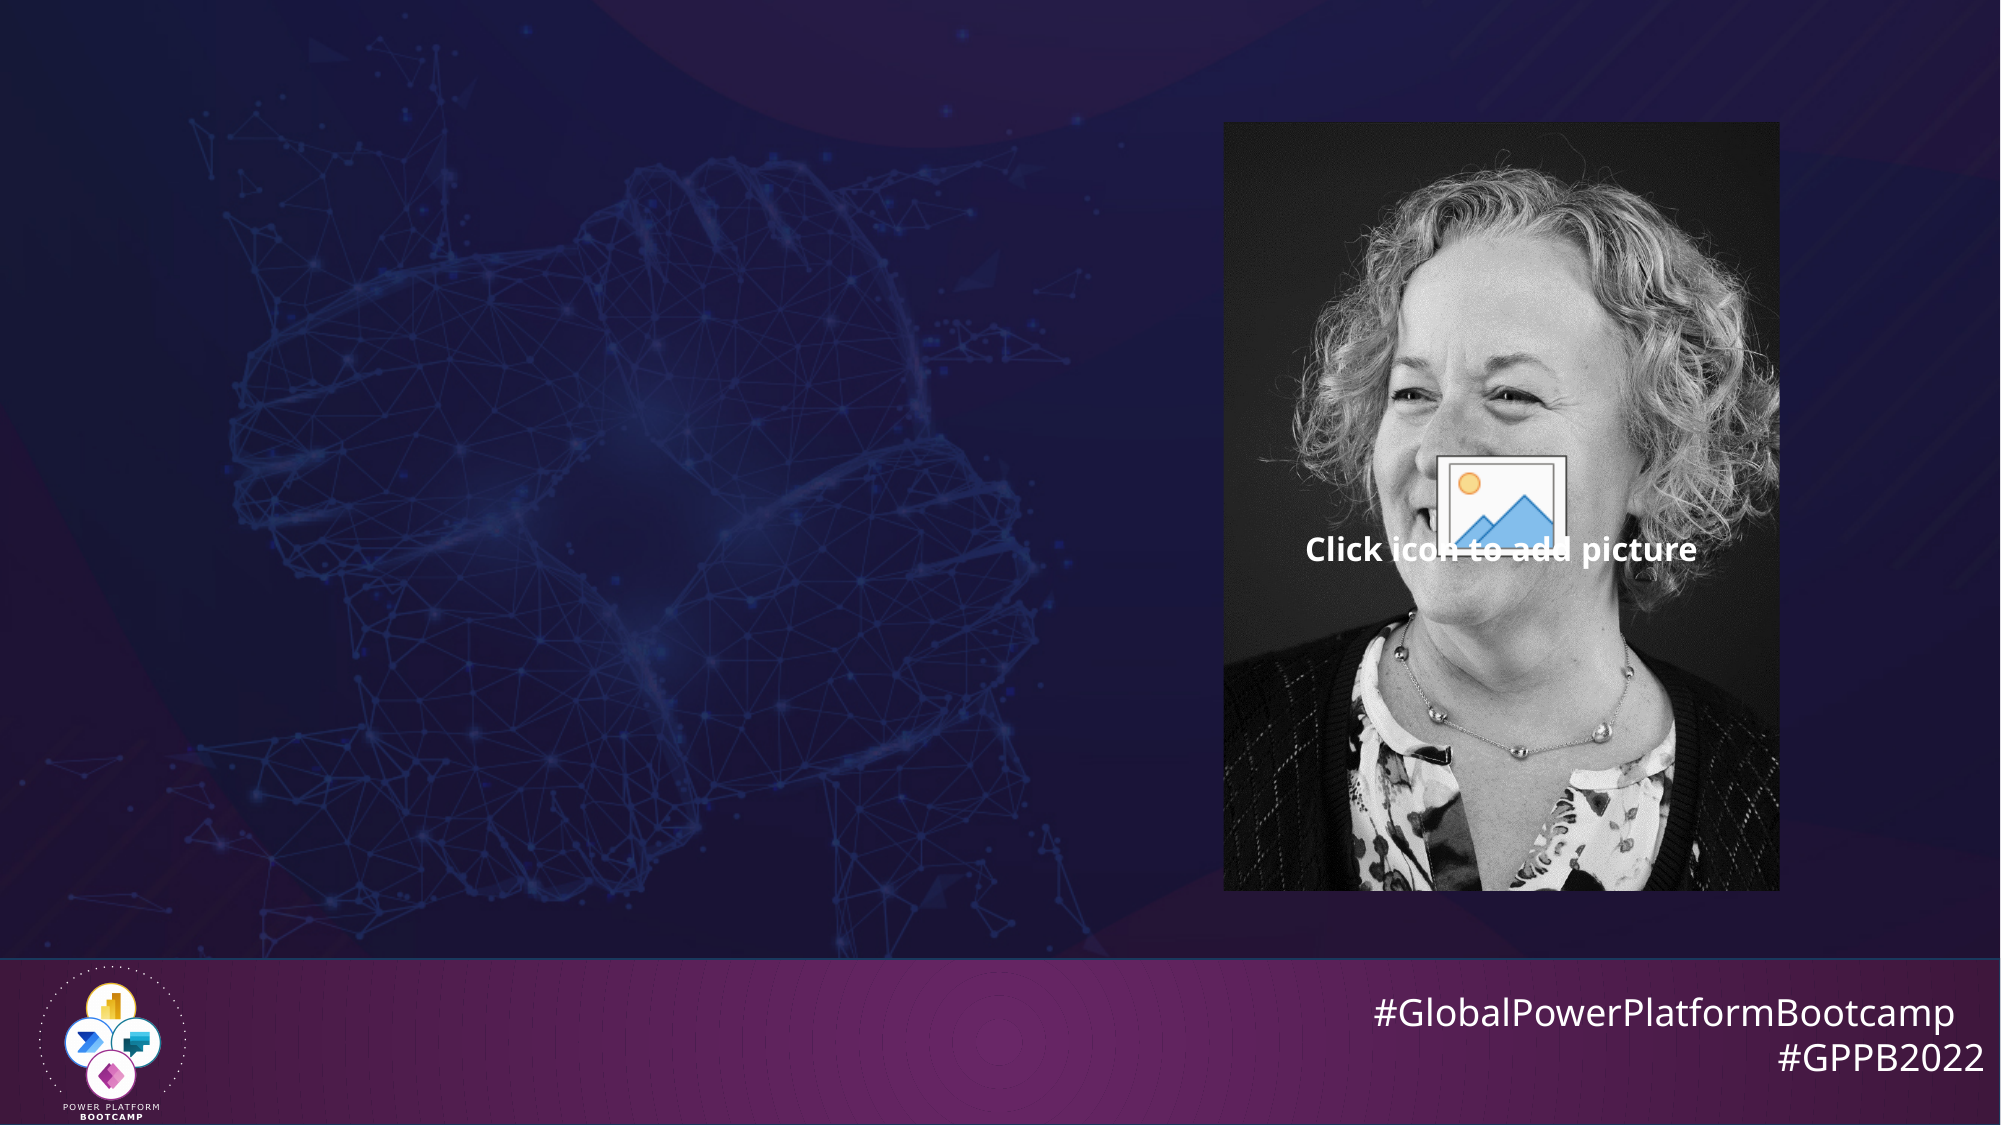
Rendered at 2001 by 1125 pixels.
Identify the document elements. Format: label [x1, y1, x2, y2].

picture [0, 0, 2001, 958]
picture [39, 966, 186, 1120]
